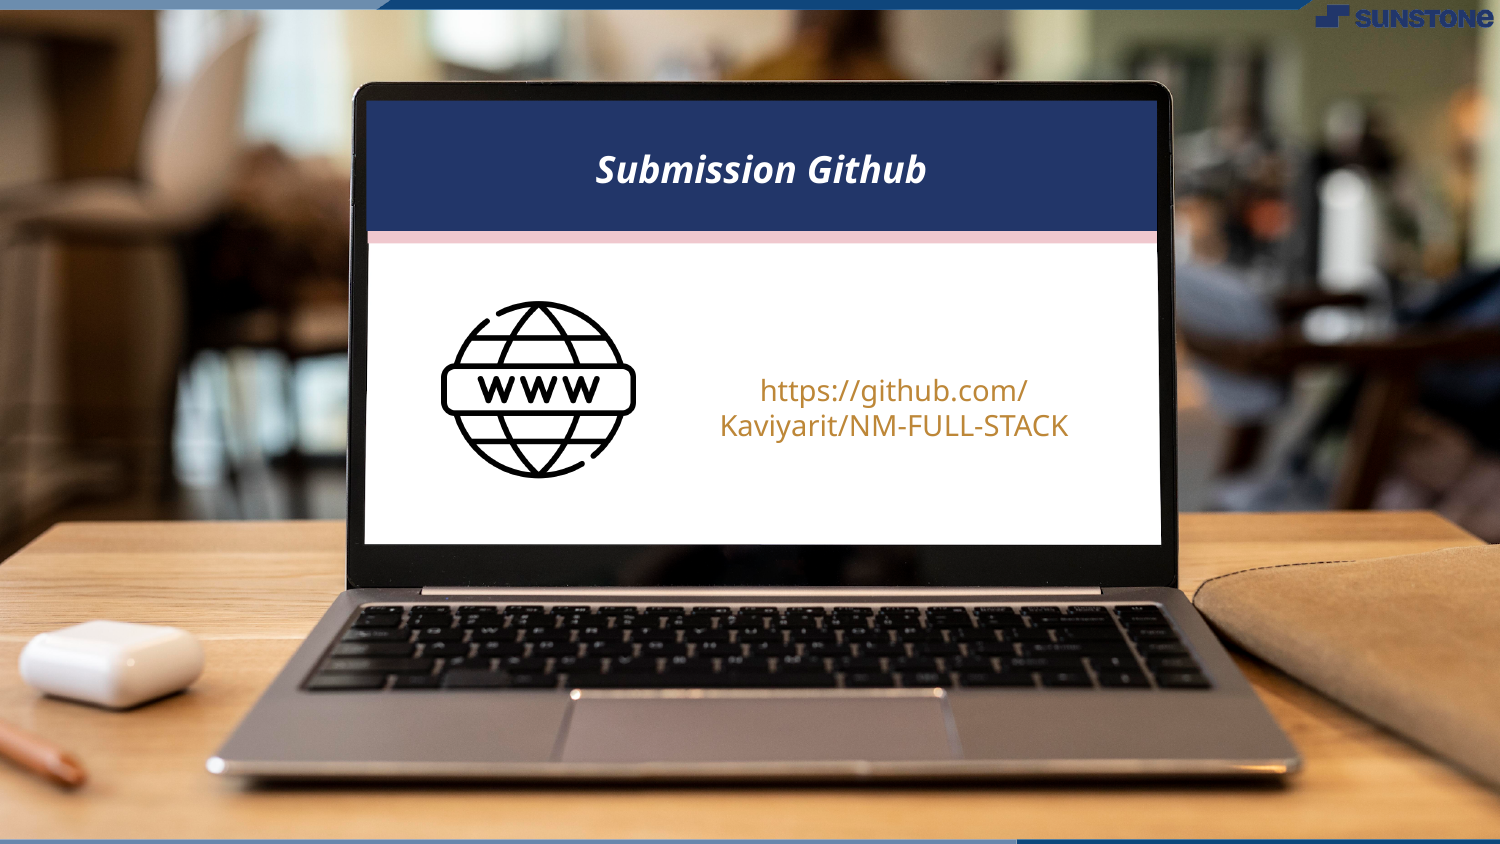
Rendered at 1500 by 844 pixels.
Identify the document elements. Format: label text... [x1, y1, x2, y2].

picture [0, 0, 1500, 844]
list Submission Github [432, 131, 1091, 206]
list https://github.com/Kaviyarit/NM-FULL-STACK [670, 162, 1118, 652]
